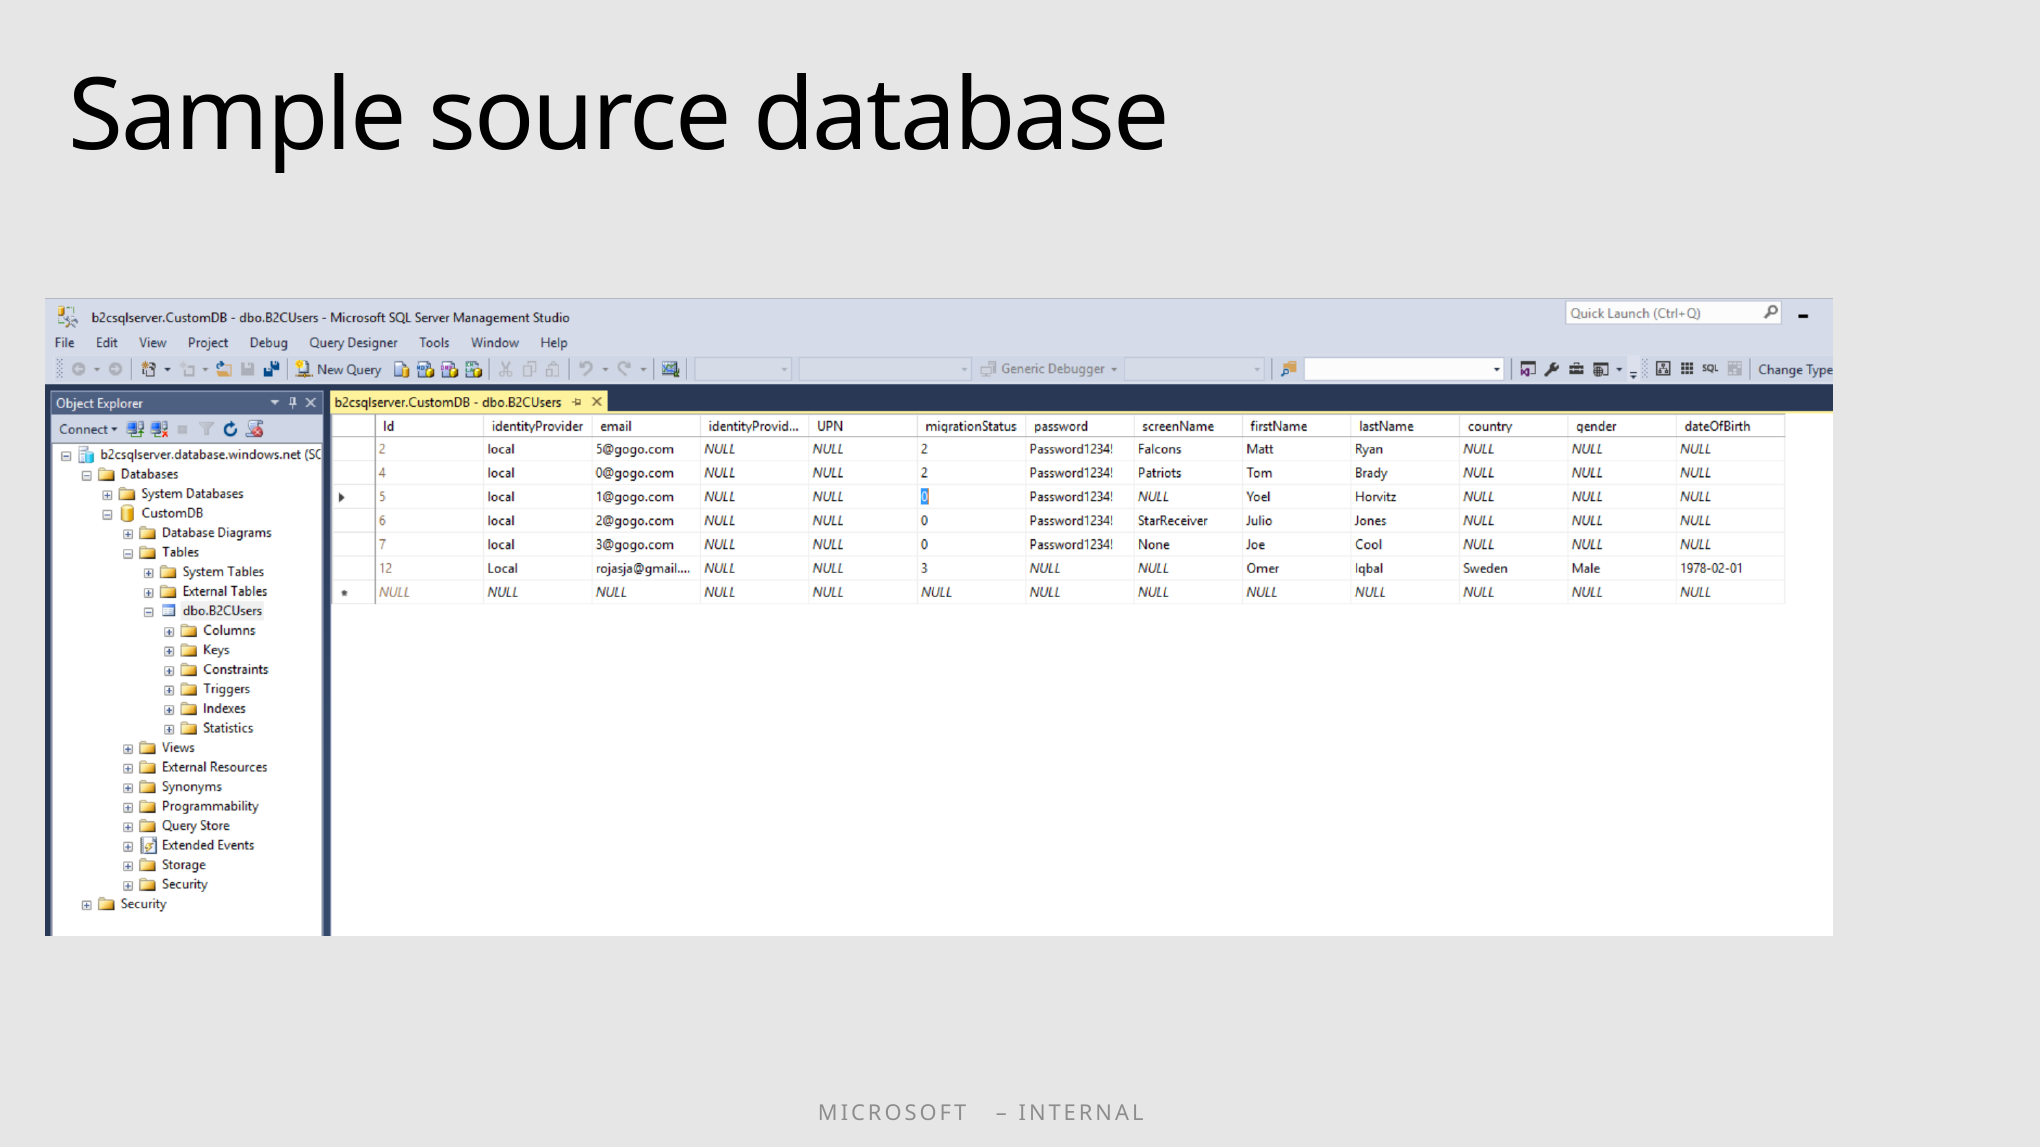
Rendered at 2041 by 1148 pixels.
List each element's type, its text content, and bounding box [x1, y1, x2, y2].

title Sample source database [45, 48, 1996, 199]
picture [44, 298, 1833, 937]
